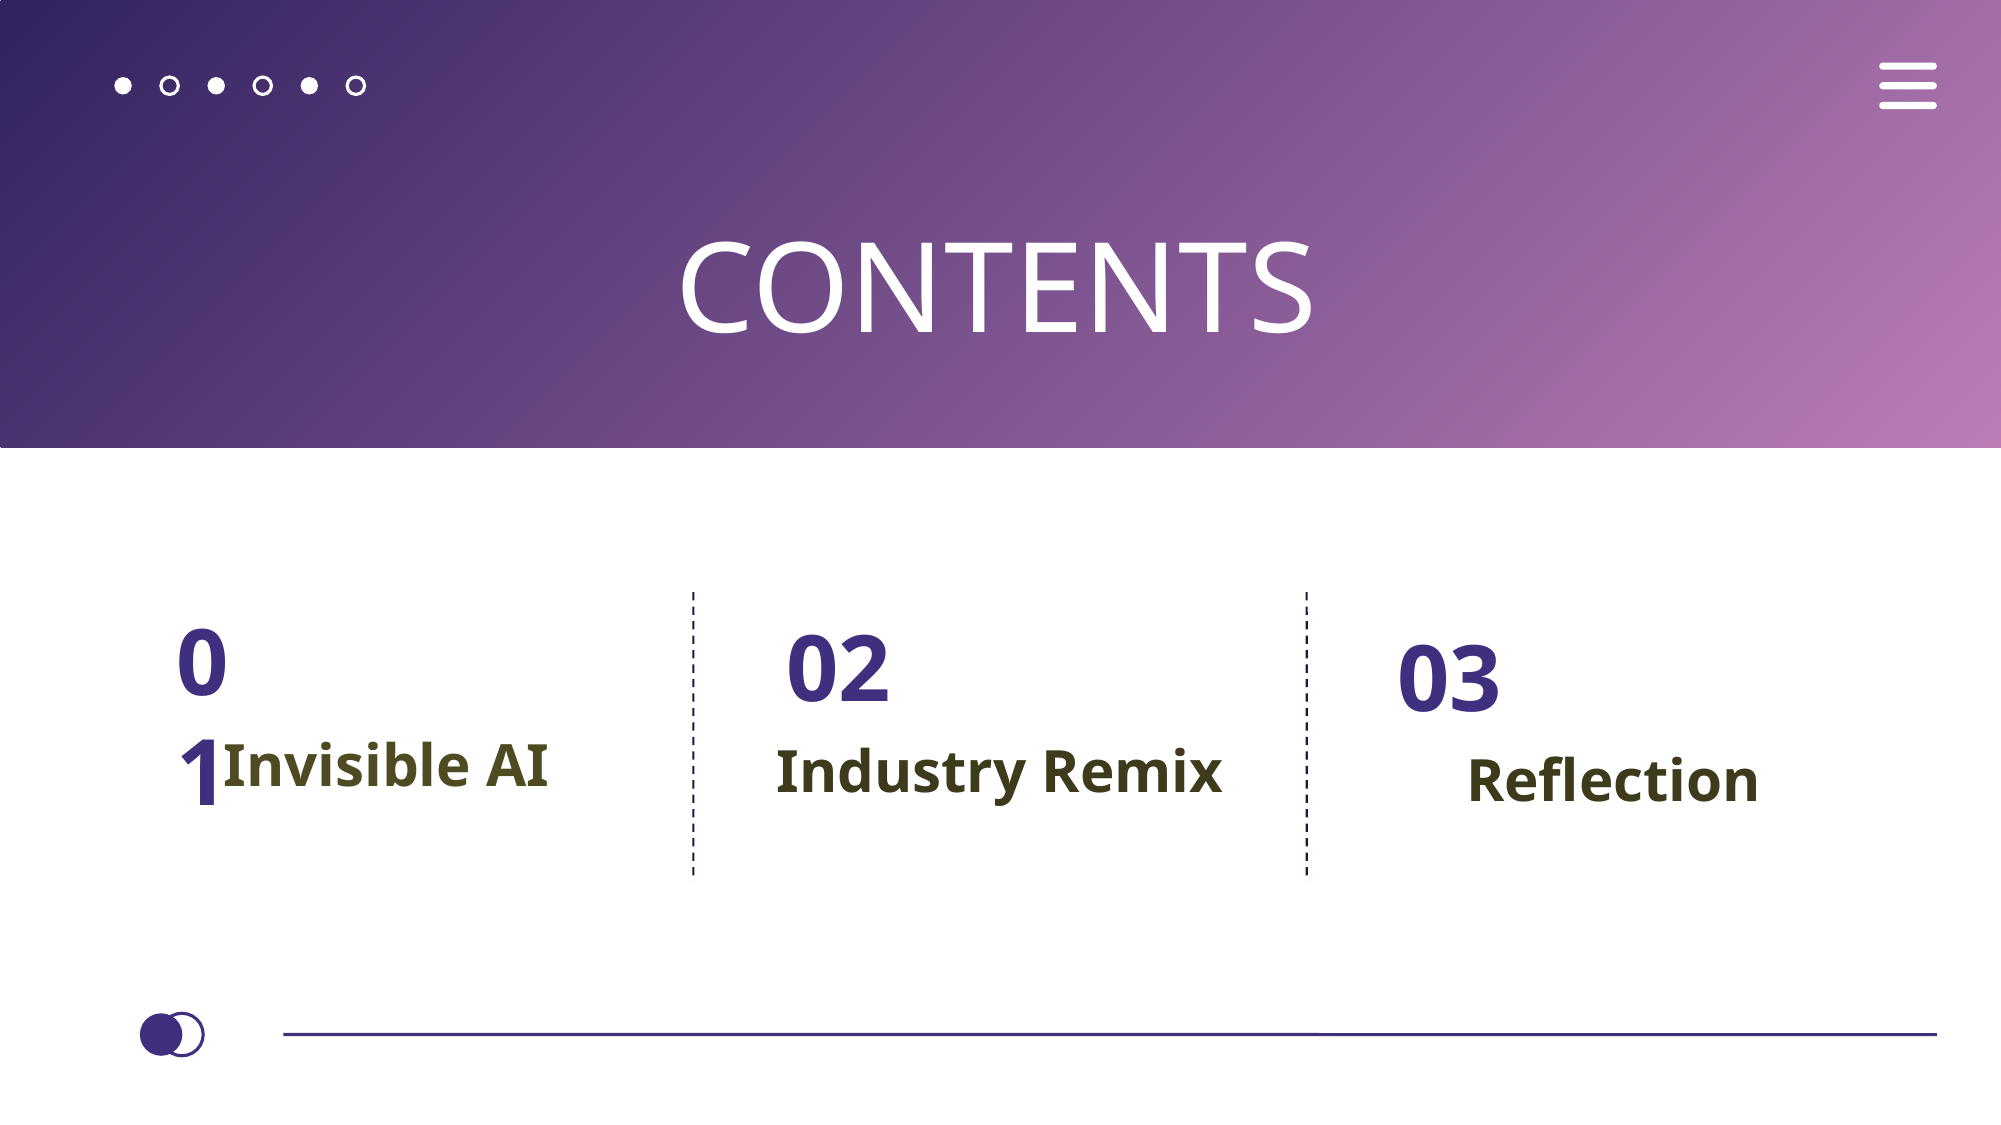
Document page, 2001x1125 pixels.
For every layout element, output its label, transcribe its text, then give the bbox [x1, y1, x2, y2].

text_box 01 [139, 596, 267, 708]
text_box Reflection [1366, 735, 1861, 821]
text_box [114, 77, 132, 95]
text_box 03 [1366, 611, 1534, 723]
text_box [1879, 101, 1937, 110]
text_box [160, 77, 179, 95]
text_box [0, 0, 2000, 448]
text_box [1879, 62, 1937, 70]
text_box [207, 77, 225, 95]
text_box Industry Remix [752, 726, 1247, 812]
text_box CONTENTS [578, 198, 1422, 366]
text_box [347, 77, 365, 95]
text_box [139, 1013, 160, 1056]
text_box 02 [753, 602, 925, 713]
text_box [253, 77, 272, 95]
text_box [300, 77, 319, 95]
text_box [160, 1013, 204, 1056]
text_box Invisible AI [139, 720, 634, 806]
text_box [1879, 82, 1937, 90]
